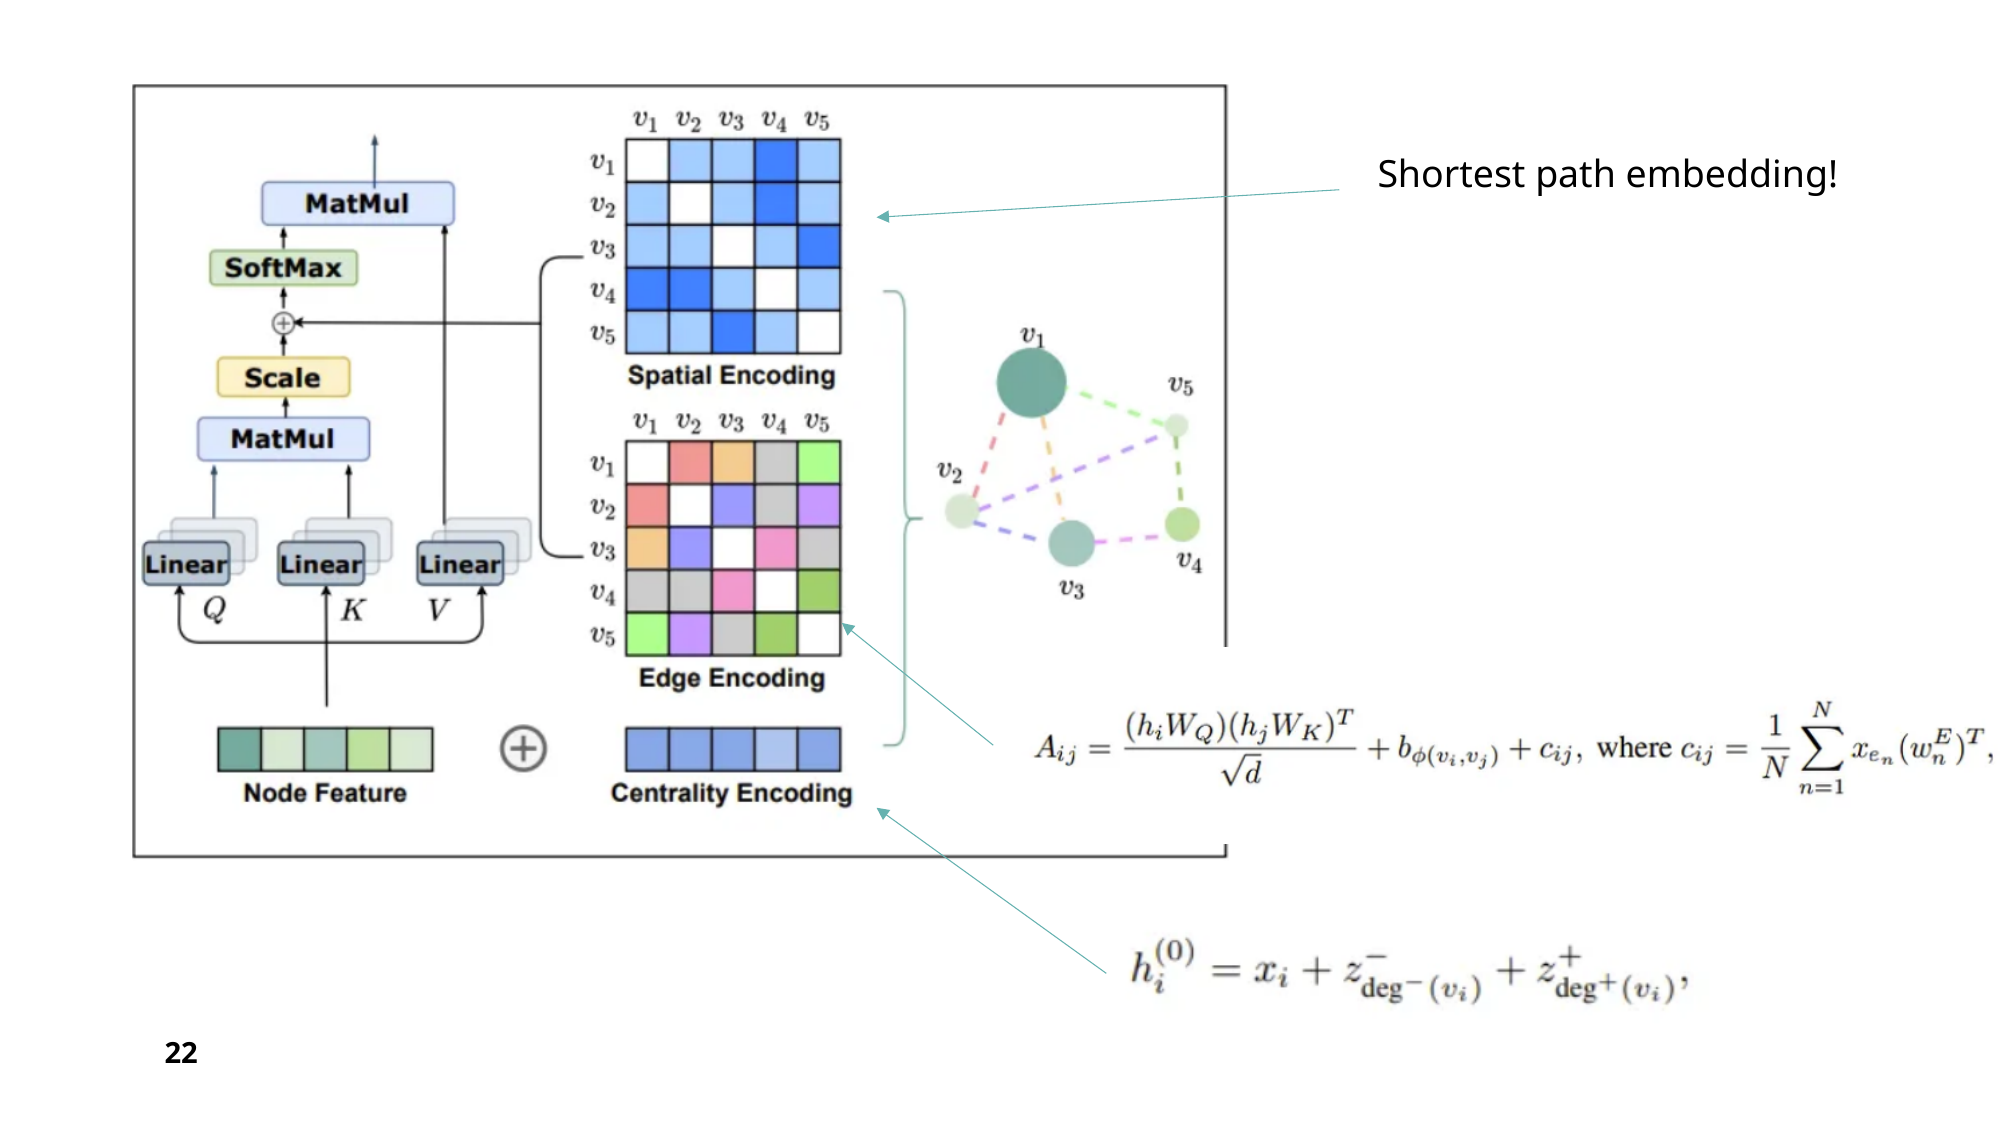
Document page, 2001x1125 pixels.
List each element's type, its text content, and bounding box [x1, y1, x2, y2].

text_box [841, 622, 994, 746]
picture [131, 84, 2000, 861]
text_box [876, 189, 1340, 218]
text_box Shortest path embedding! [1362, 142, 1854, 203]
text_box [876, 807, 1107, 974]
slide_number 22 [149, 1024, 588, 1085]
picture [1106, 892, 1719, 1055]
